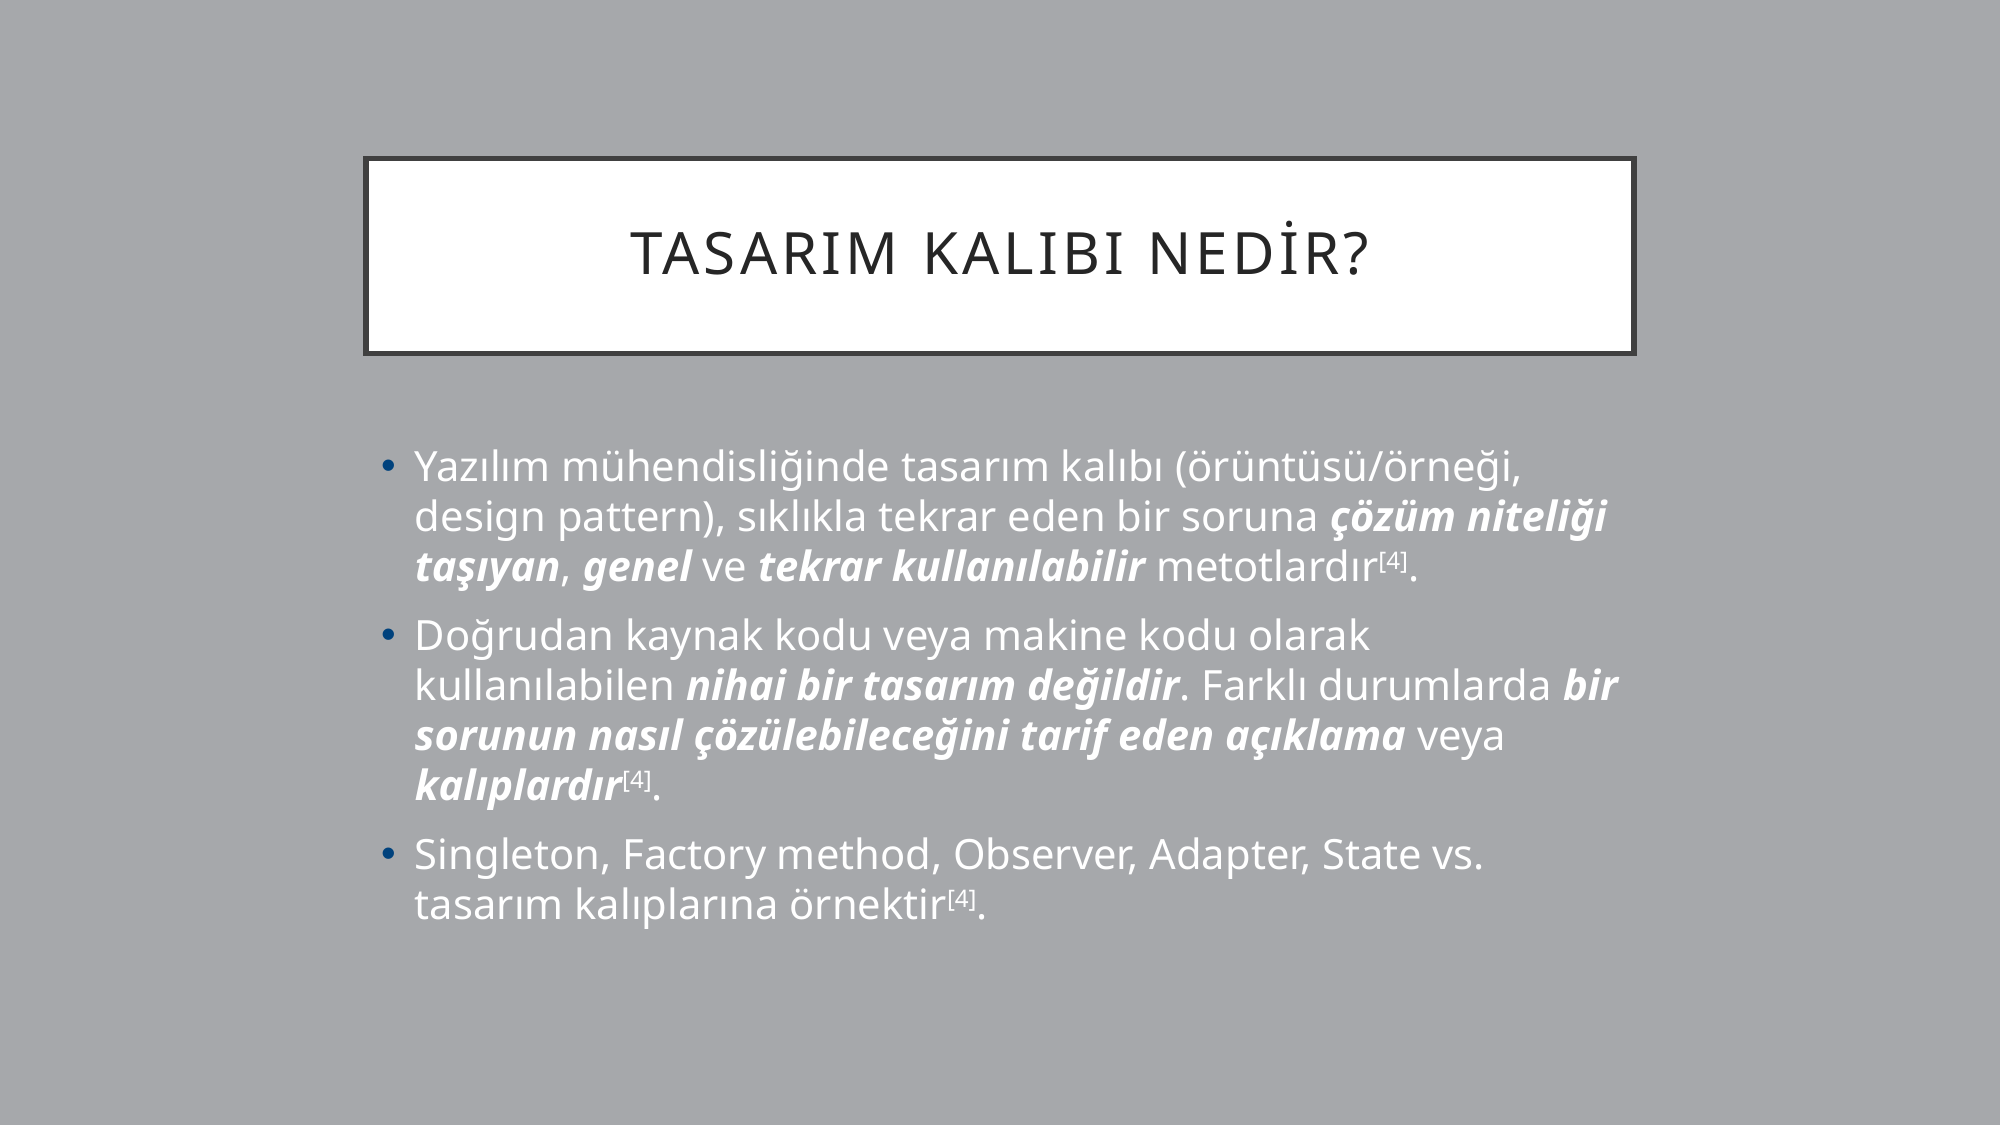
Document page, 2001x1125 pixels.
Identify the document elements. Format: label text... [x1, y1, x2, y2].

title TASARIM KALIBI NEDİR? [363, 156, 1637, 356]
list Yazılım mühendisliğinde tasarım kalıbı (örüntüsü/örneği, design pattern), sıklıkla tekrar eden bir soruna çözüm niteliği taşıyan, genel ve tekrar kullanılabilir metotlardır[4]. Doğrudan kaynak kodu veya makine kodu olarak kullanılabilen nihai bir tasarım değildir. Farklı durumlarda bir sorunun nasıl çözülebileceğini tarif eden açıklama veya kalıplardır[4]. Singleton, Factory method, Observer, Adapter, State vs. tasarım kalıplarına örnektir[4]. [366, 432, 1634, 942]
